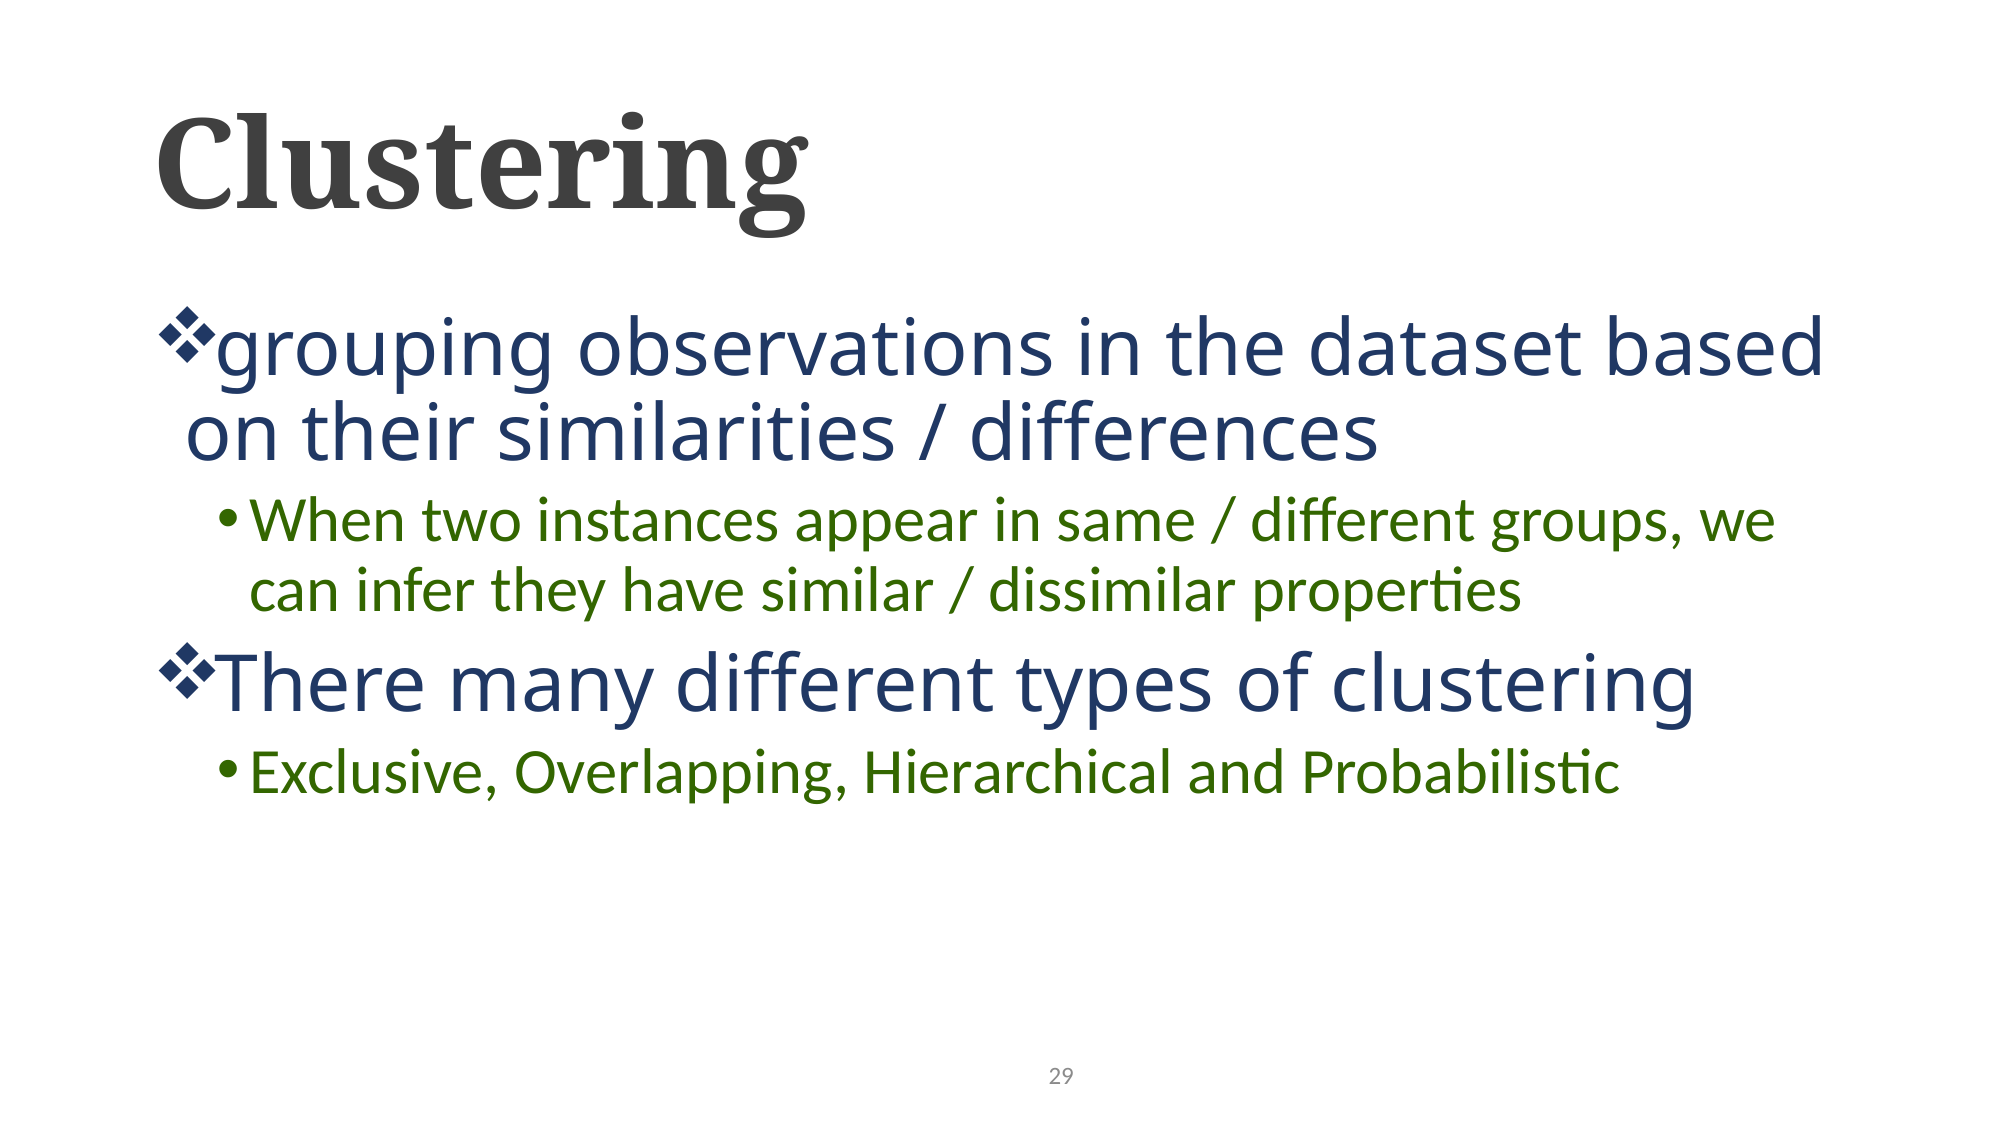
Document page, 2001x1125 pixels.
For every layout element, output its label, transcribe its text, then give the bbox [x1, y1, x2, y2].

title Clustering [137, 59, 1863, 278]
slide_number 29 [639, 1044, 1089, 1105]
list grouping observations in the dataset based on their similarities / differences When two instances appear in same / different groups, we can infer they have similar / dissimilar properties There many different types of clustering Exclusive, Overlapping, Hierarchical and Probabilistic [137, 299, 1863, 1014]
